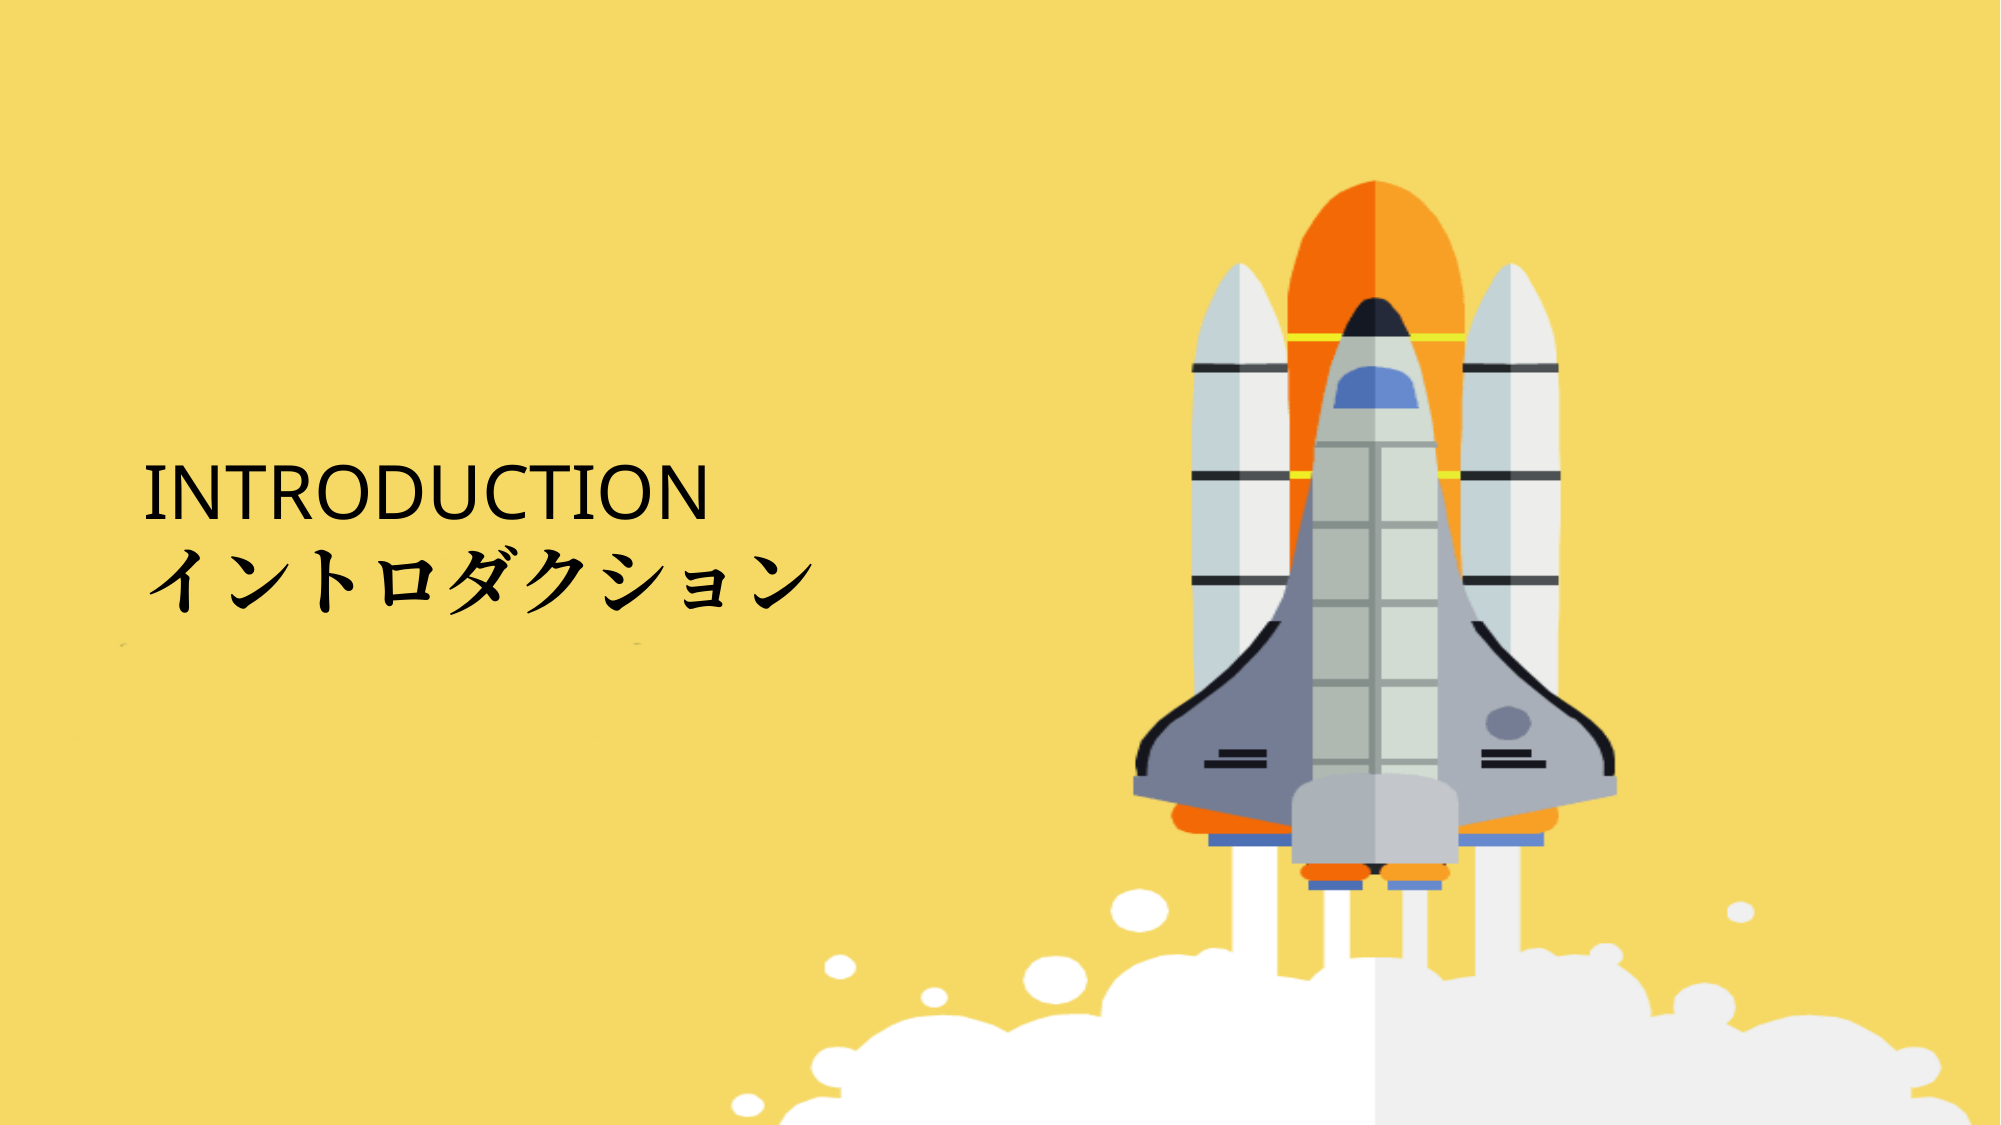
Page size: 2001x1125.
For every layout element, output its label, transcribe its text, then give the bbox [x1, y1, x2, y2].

picture [0, 0, 2001, 1125]
text_box INTRODUCTION イントロダクション [128, 437, 1129, 633]
